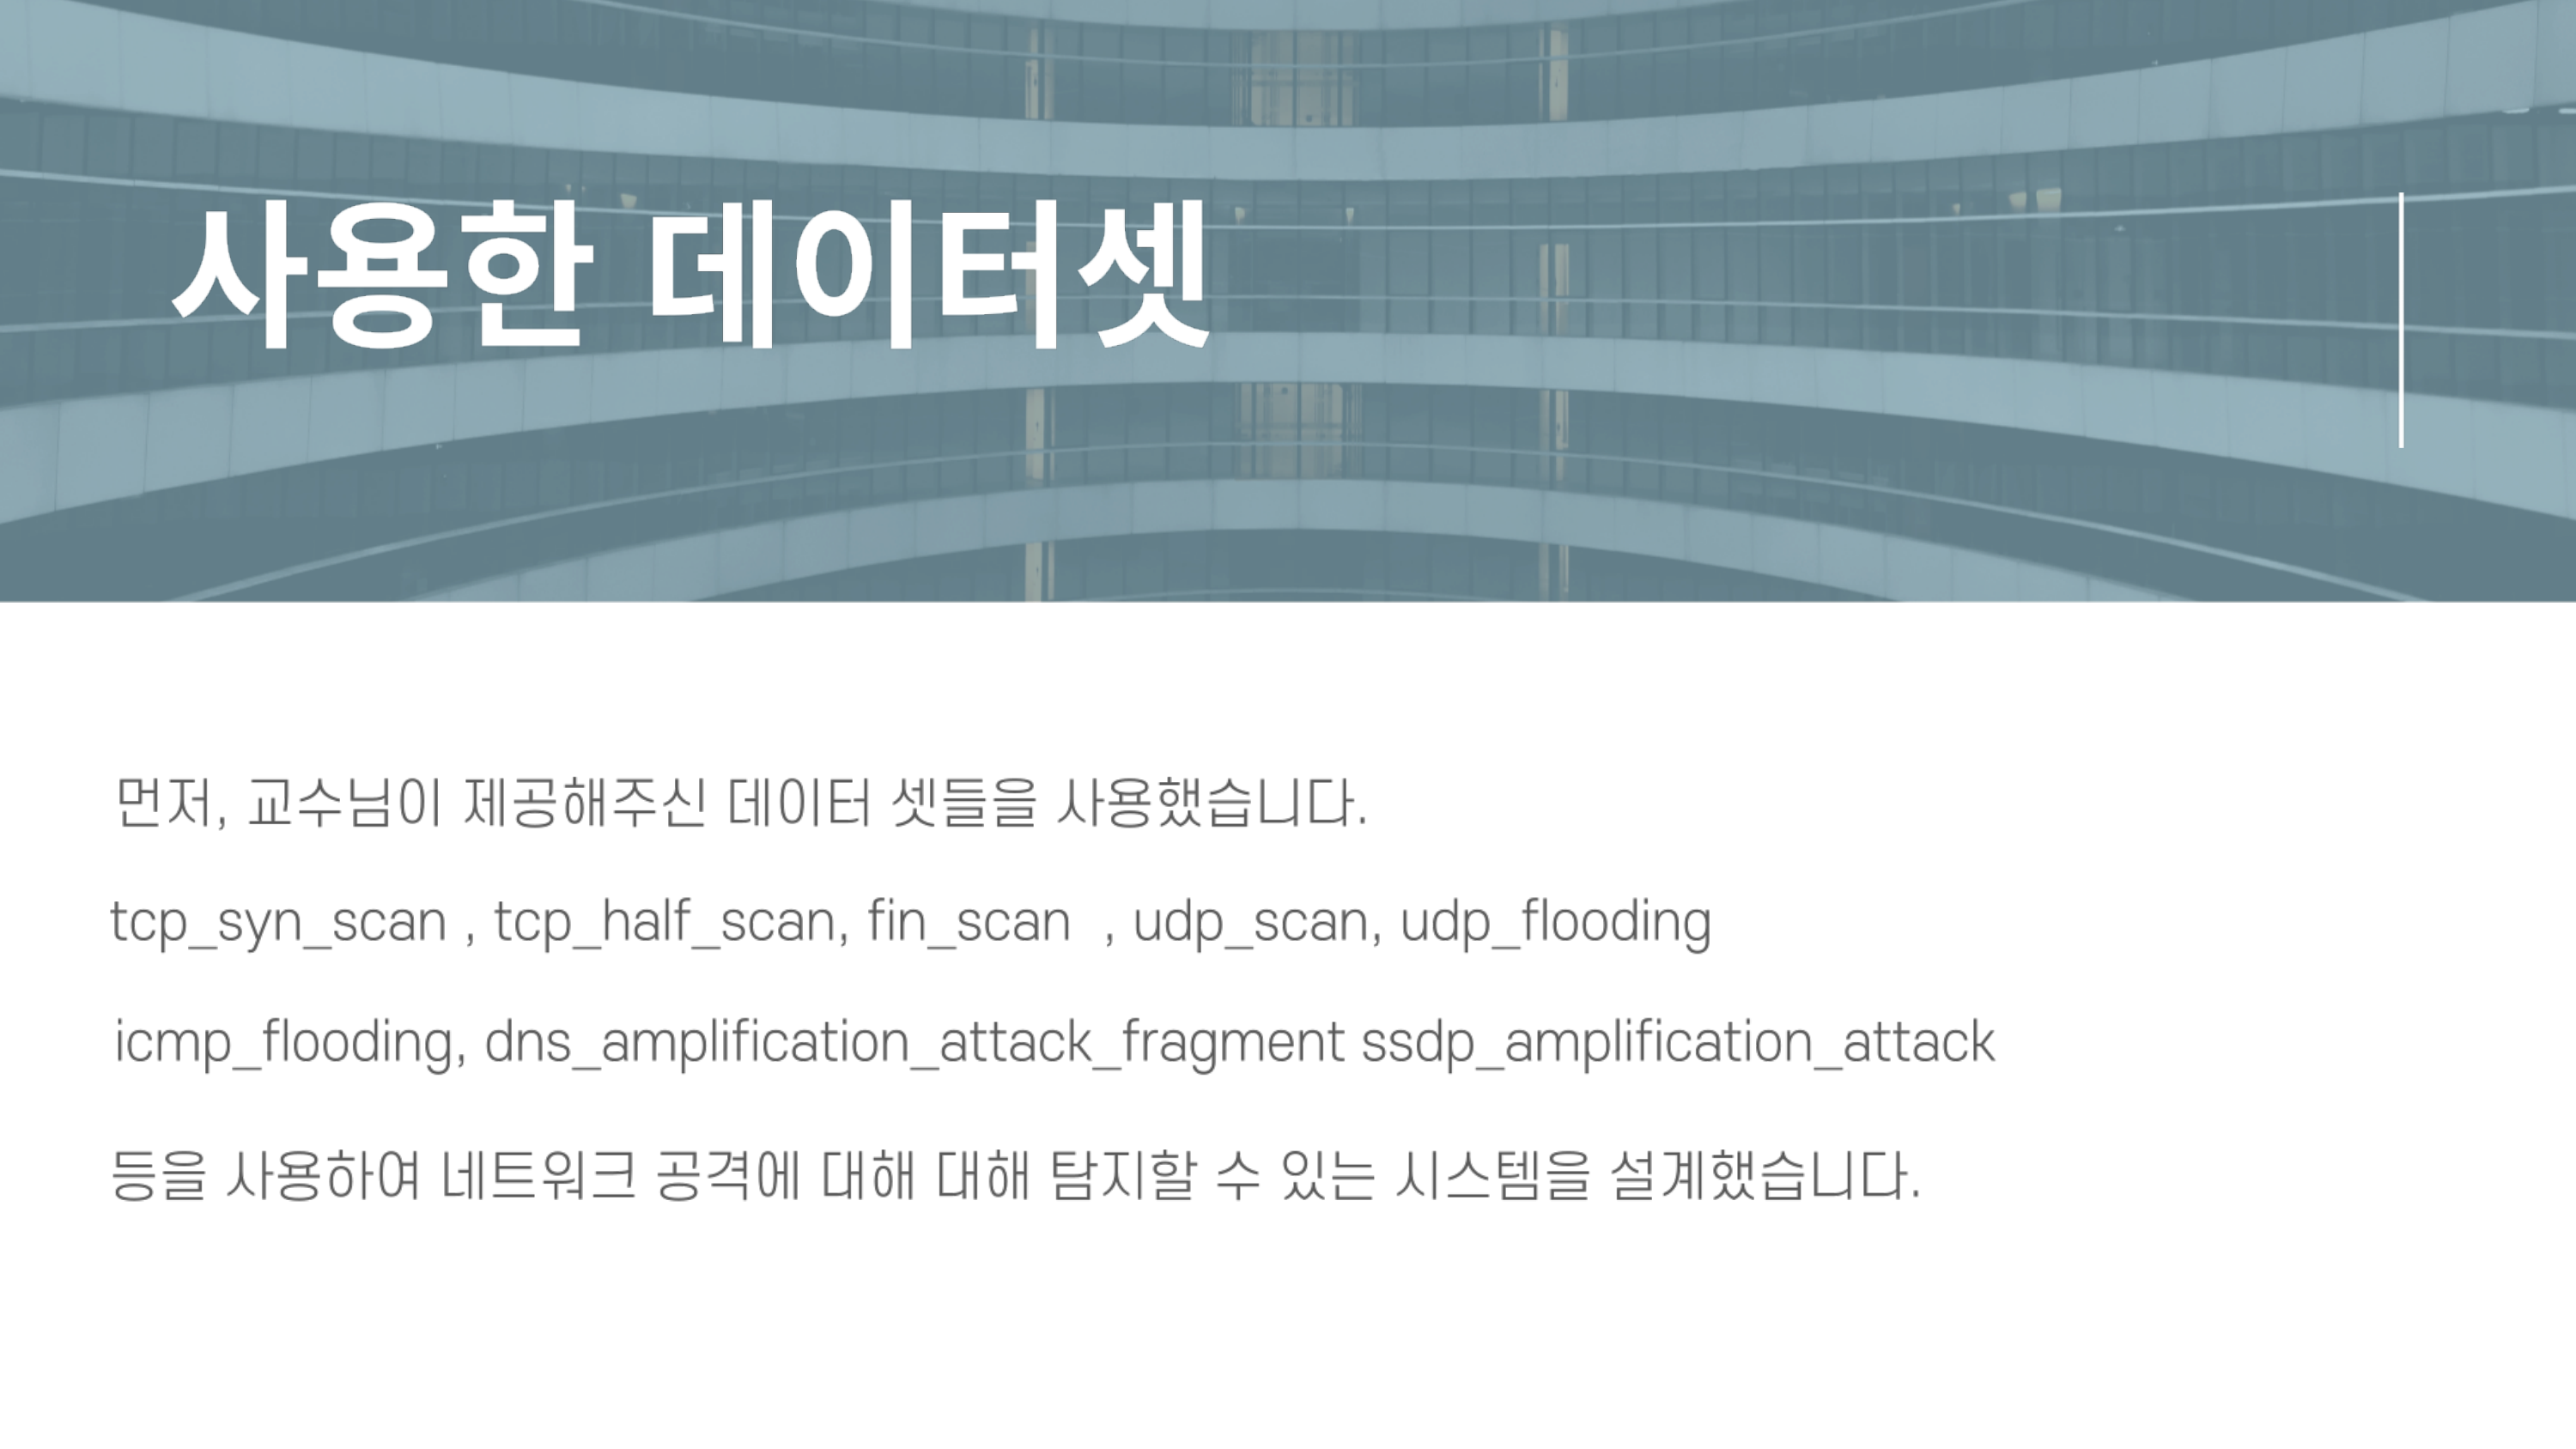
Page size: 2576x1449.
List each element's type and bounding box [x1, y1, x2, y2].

picture [106, 994, 2020, 1100]
picture [106, 757, 1390, 856]
picture [143, 127, 1285, 422]
text_box [0, 0, 2576, 603]
picture [101, 1130, 1944, 1226]
text_box [2274, 310, 2529, 330]
picture [101, 873, 1753, 982]
